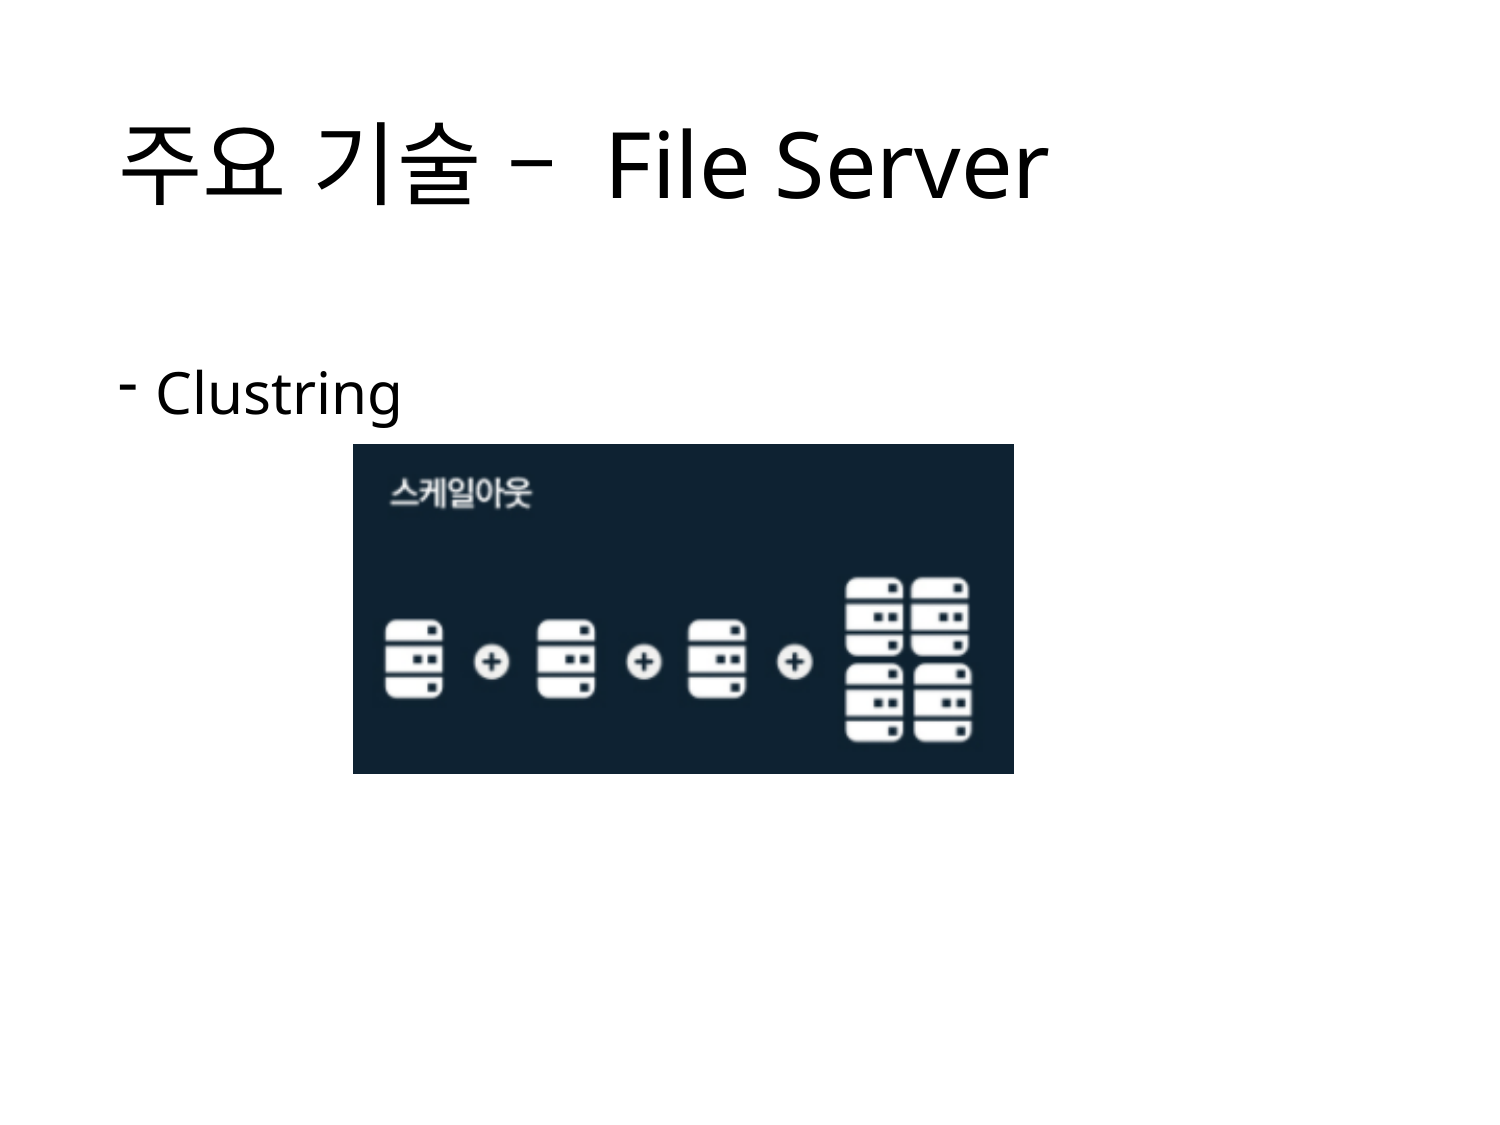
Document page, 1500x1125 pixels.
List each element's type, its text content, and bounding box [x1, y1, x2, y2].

title 주요 기술 – File Server [103, 59, 1397, 278]
picture [353, 444, 1014, 774]
list Clustring [103, 299, 1397, 1014]
